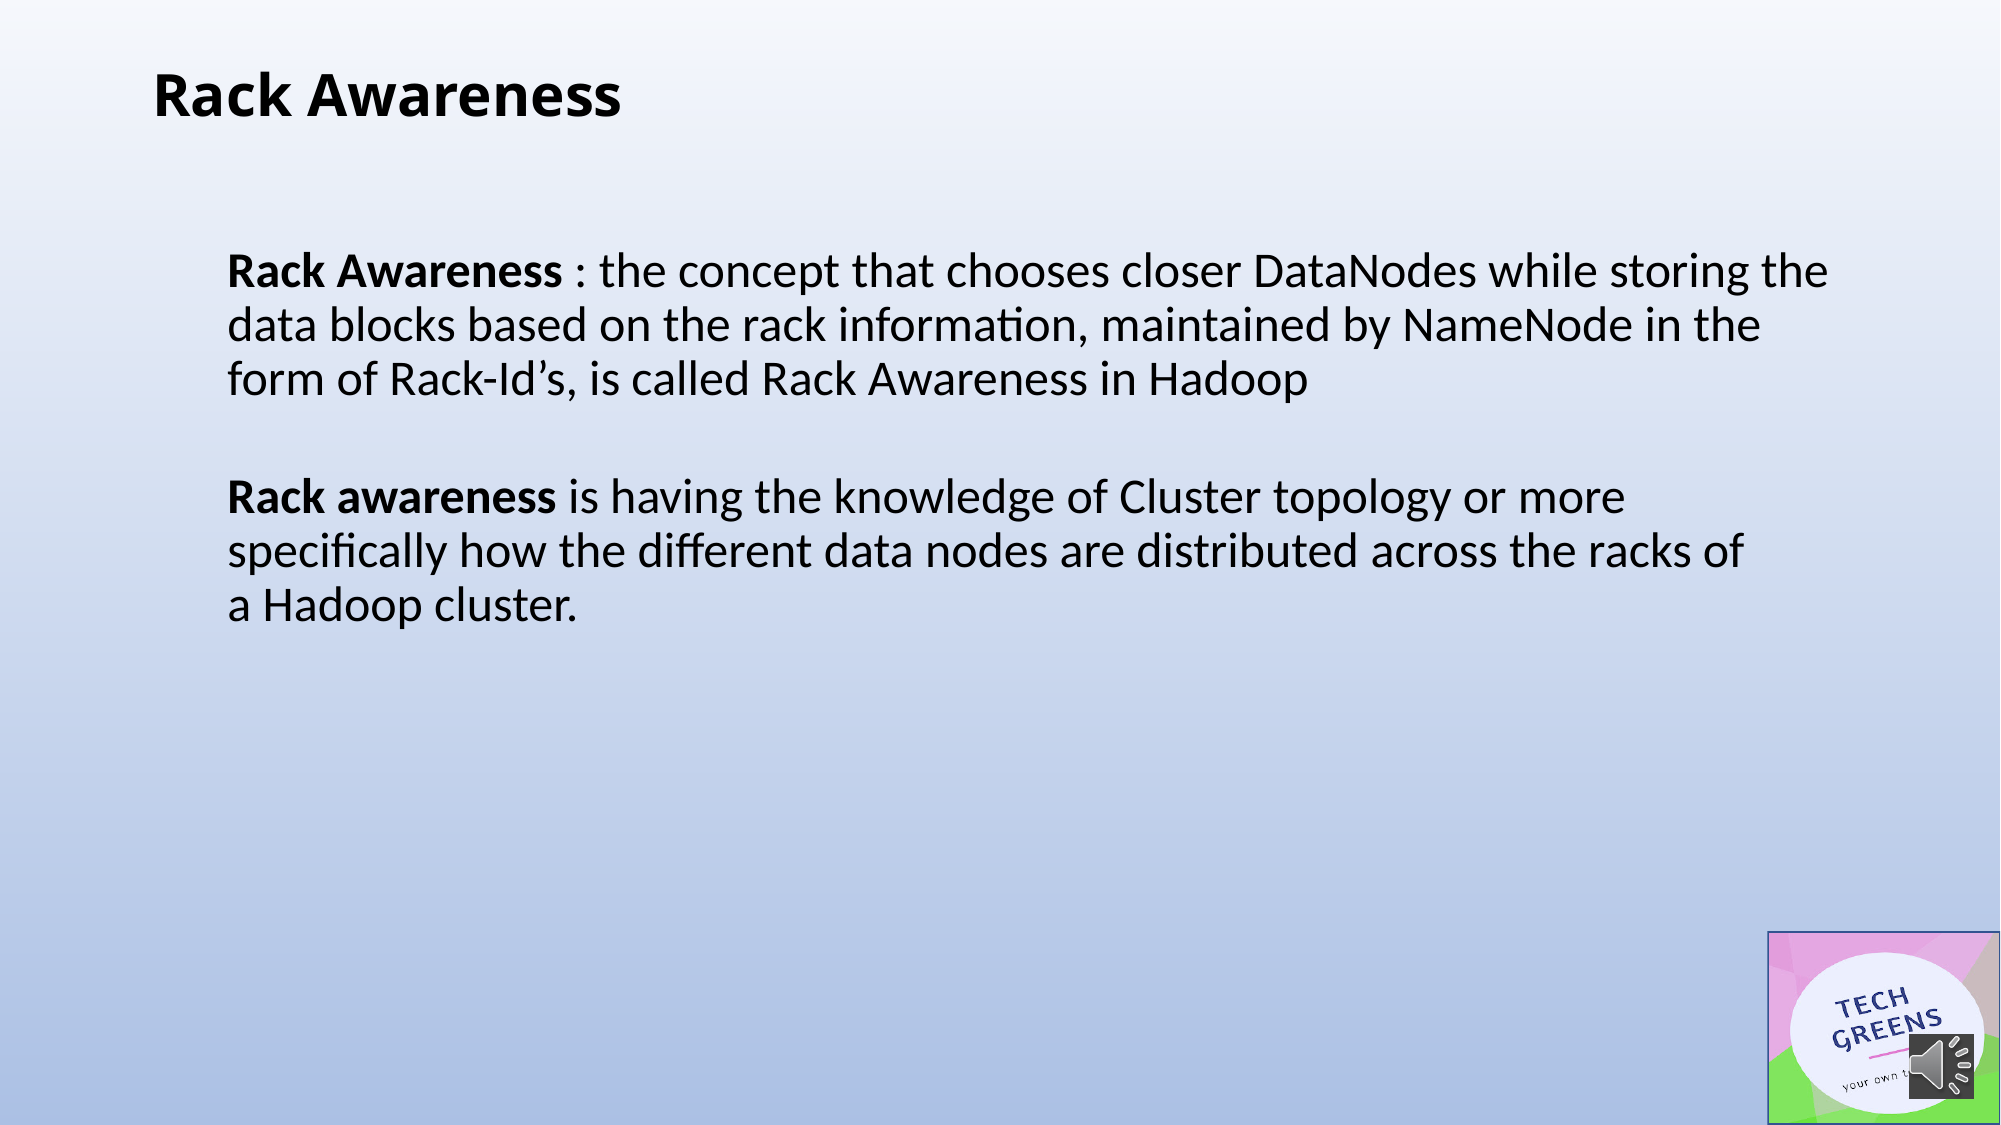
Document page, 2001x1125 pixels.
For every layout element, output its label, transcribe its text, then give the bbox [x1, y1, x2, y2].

title Rack Awareness [137, 59, 1863, 135]
picture [1769, 933, 1999, 1123]
list Rack Awareness : the concept that chooses closer DataNodes while storing the data blocks based on the rack information, maintained by NameNode in the form of Rack-Id’s, is called Rack Awareness in Hadoop Rack awareness is having the knowledge of Cluster topology or more specifically how the different data nodes are distributed across the racks of a Hadoop cluster. [137, 166, 1863, 1014]
